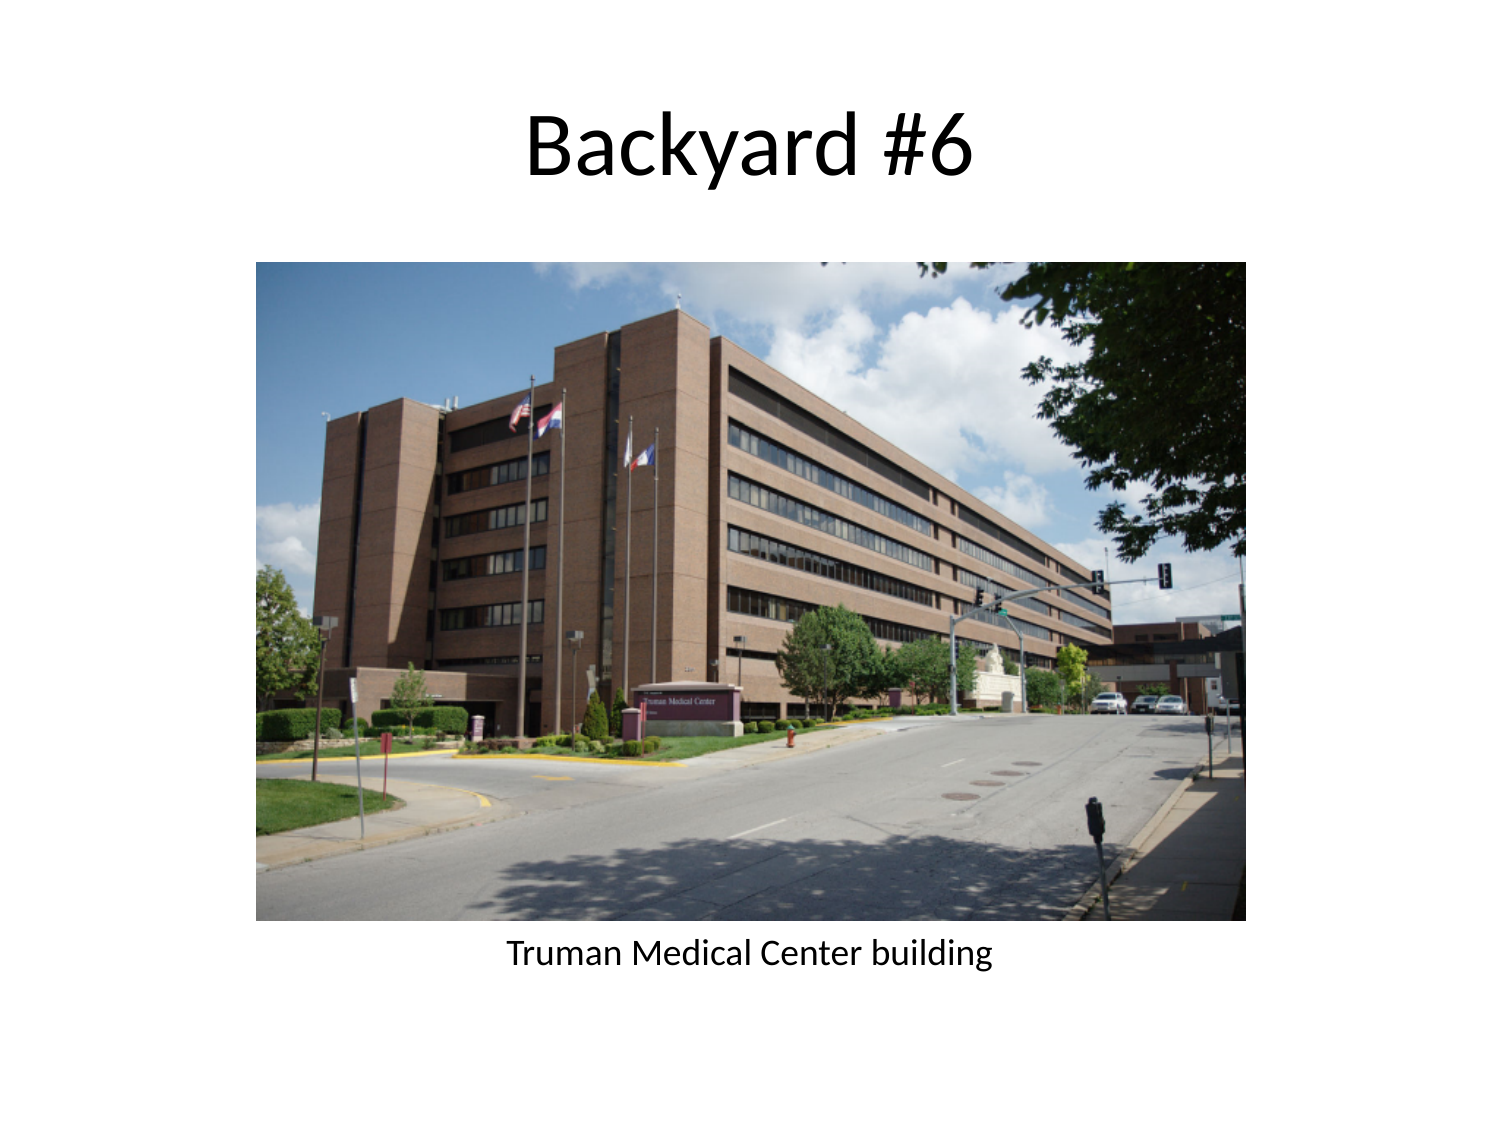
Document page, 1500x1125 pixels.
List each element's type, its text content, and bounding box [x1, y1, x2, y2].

title Backyard #6 [75, 45, 1425, 233]
picture [255, 262, 1247, 921]
text_box Truman Medical Center building [74, 920, 1425, 1005]
